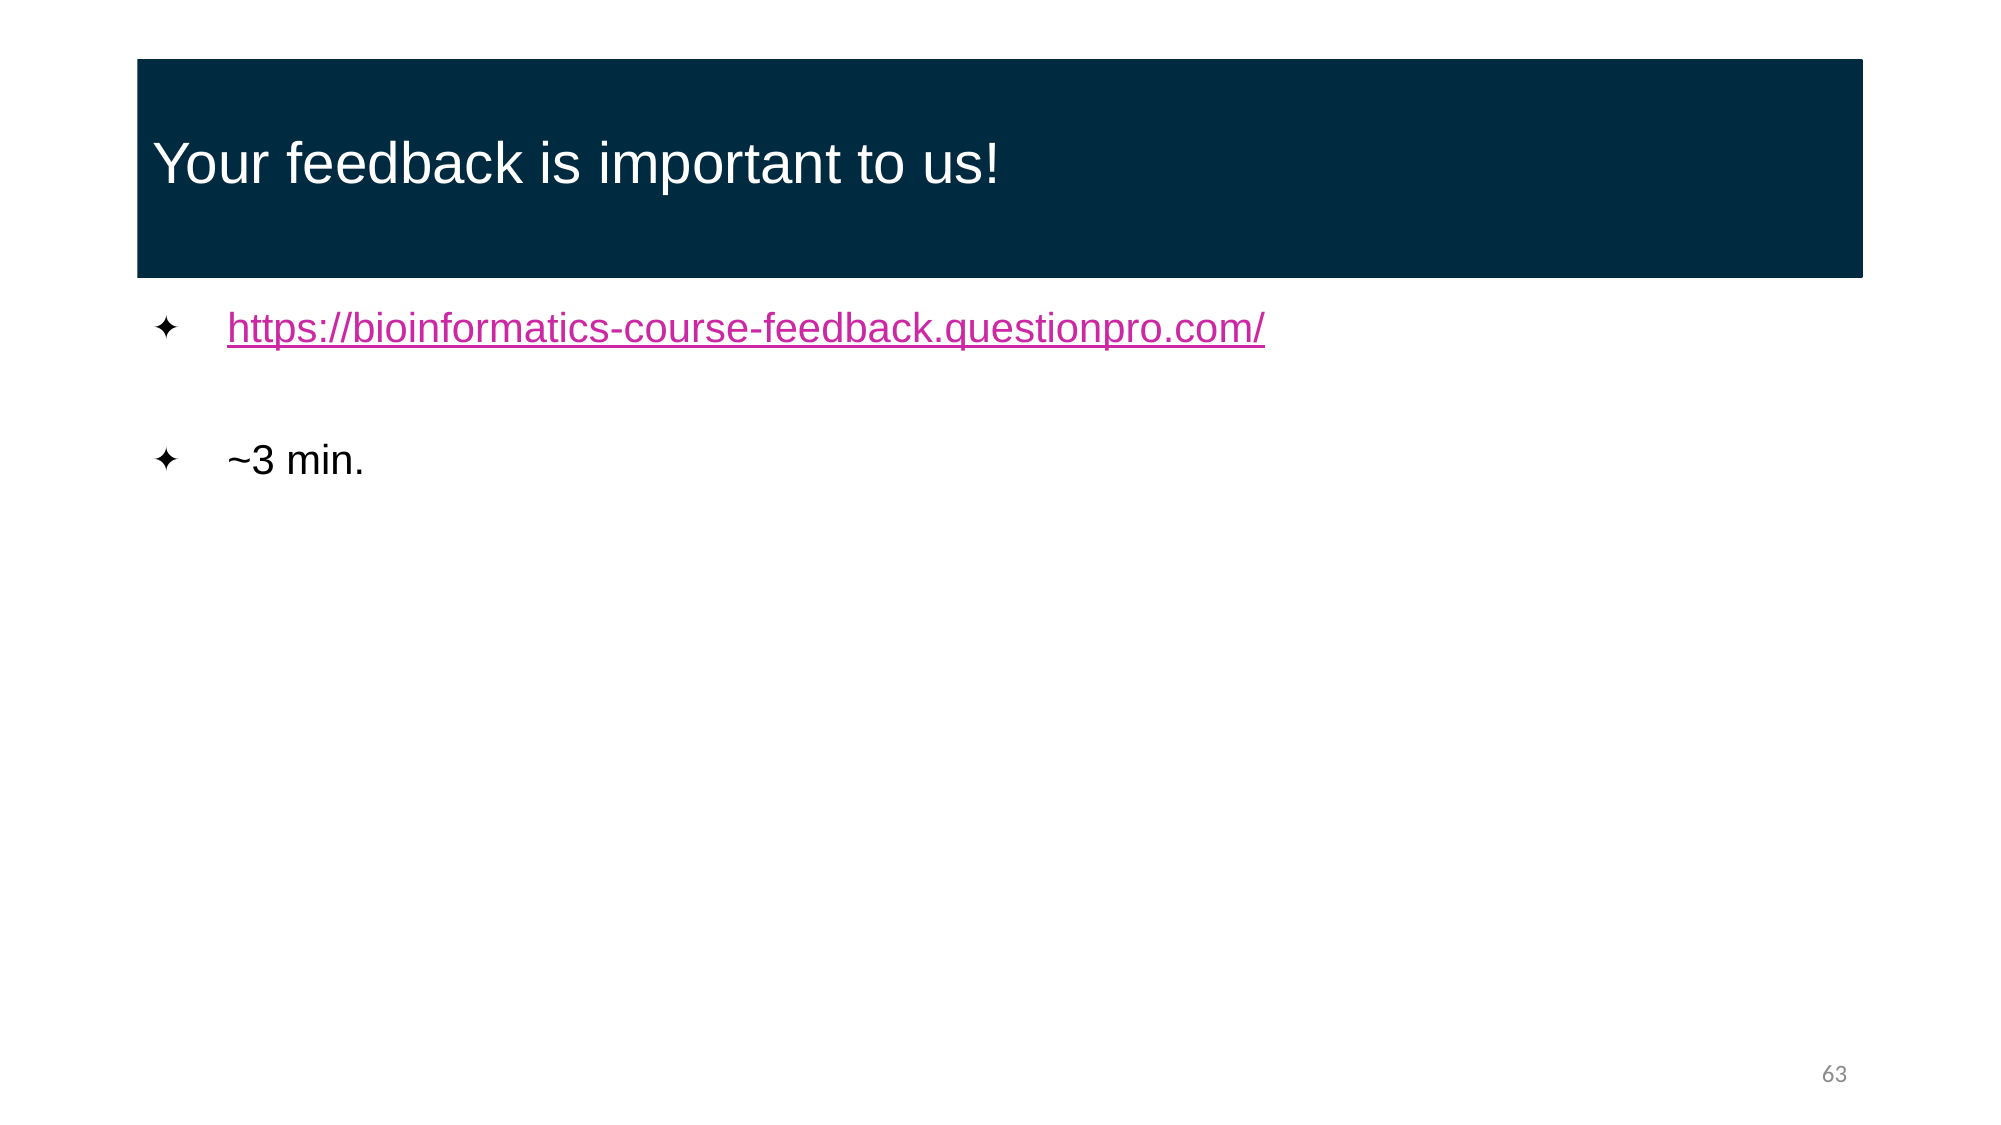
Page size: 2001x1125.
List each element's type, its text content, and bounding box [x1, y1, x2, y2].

title Your feedback is important to us! [137, 59, 1863, 278]
list https://bioinformatics-course-feedback.questionpro.com/ ~3 min. [137, 299, 1863, 771]
slide_number 63 [1412, 1042, 1863, 1103]
